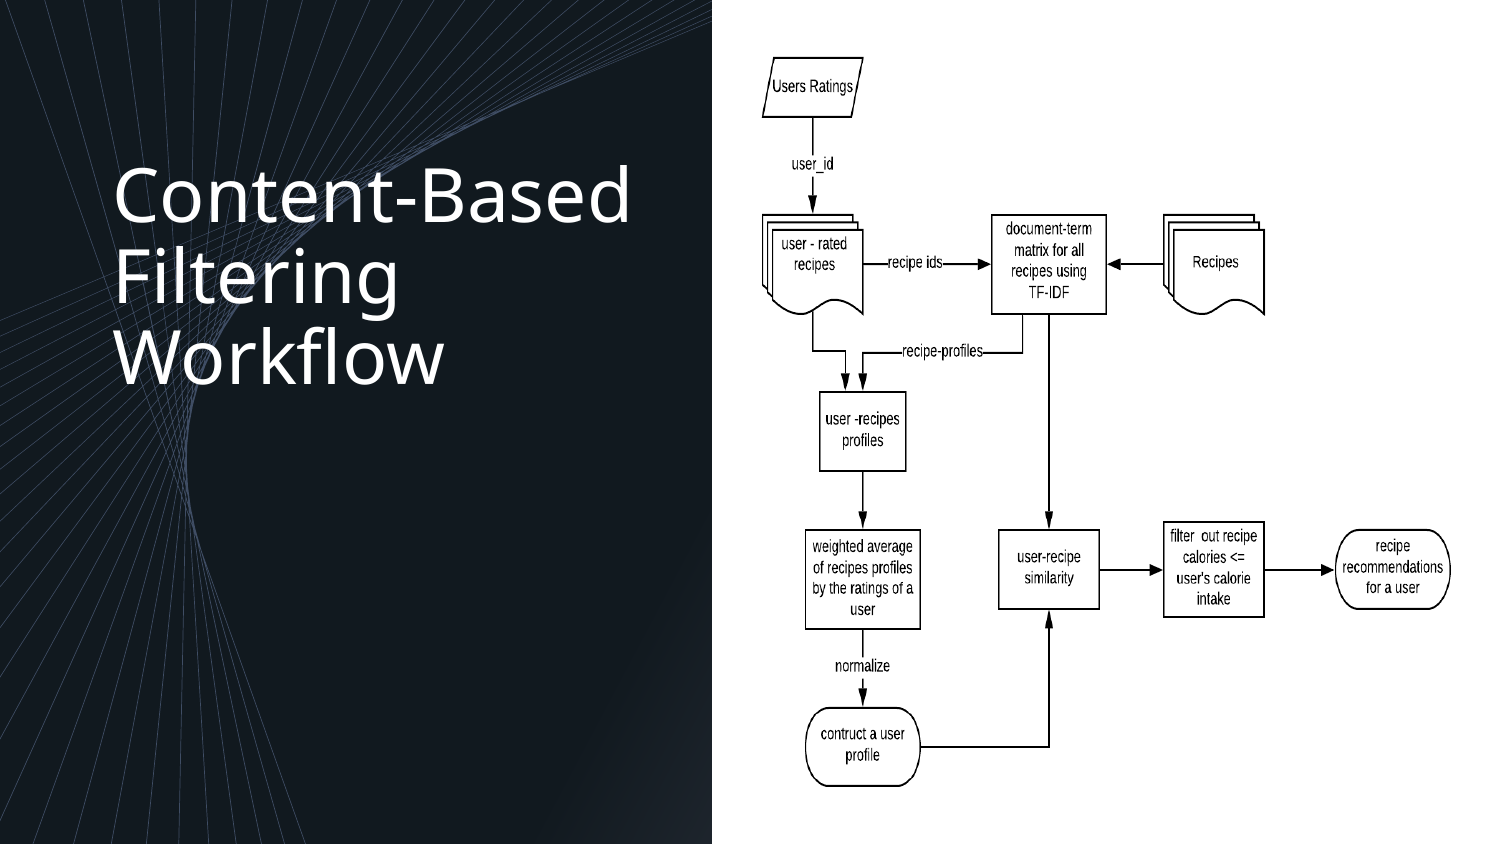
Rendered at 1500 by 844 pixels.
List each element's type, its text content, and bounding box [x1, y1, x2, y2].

title Content-Based Filtering Workflow [112, 96, 707, 572]
picture [712, 0, 1500, 844]
